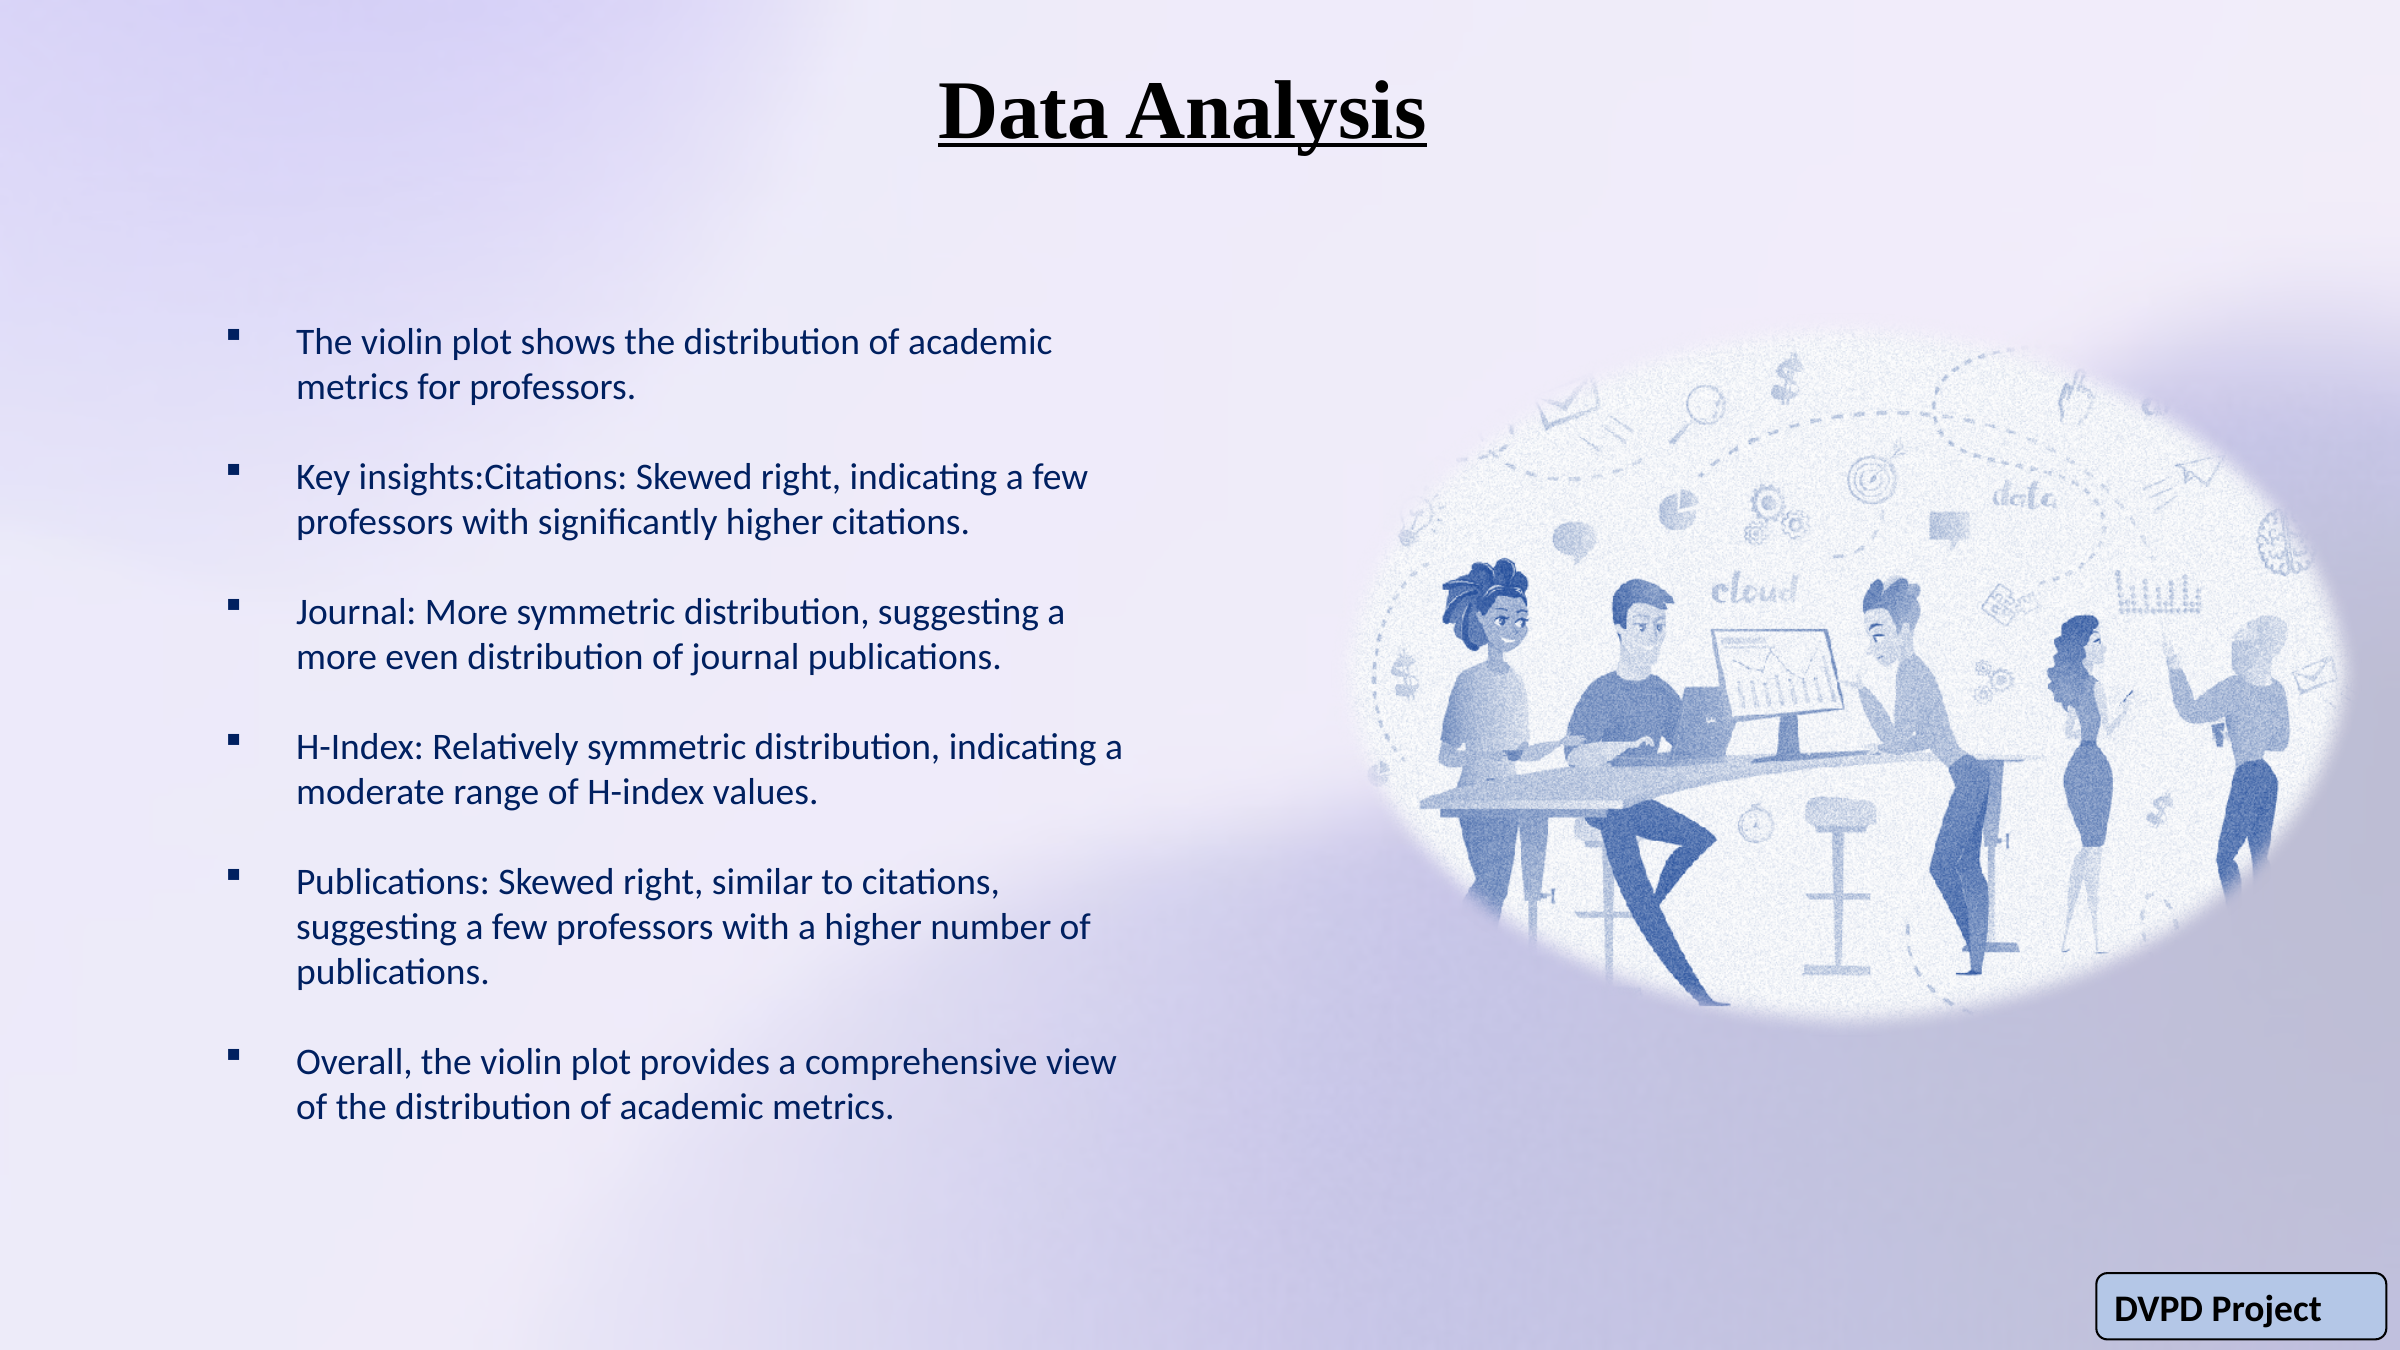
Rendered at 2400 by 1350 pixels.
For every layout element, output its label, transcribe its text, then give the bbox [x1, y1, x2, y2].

text_box DVPD Project [2095, 1272, 2388, 1341]
text_box Data Analysis [210, 47, 2155, 163]
picture [1330, 312, 2363, 1038]
text_box The violin plot shows the distribution of academic metrics for professors. Key insights:Citations: Skewed right, indicating a few professors with significantly higher citations. Journal: More symmetric distribution, suggesting a more even distribution of journal publications. H-Index: Relatively symmetric distribution, indicating a moderate range of H-index values. Publications: Skewed right, similar to citations, suggesting a few professors with a higher number of publications. Overall, the violin plot provides a comprehensive view of the distribution of academic metrics. [210, 310, 1151, 1135]
picture [2106, 1271, 2389, 1339]
